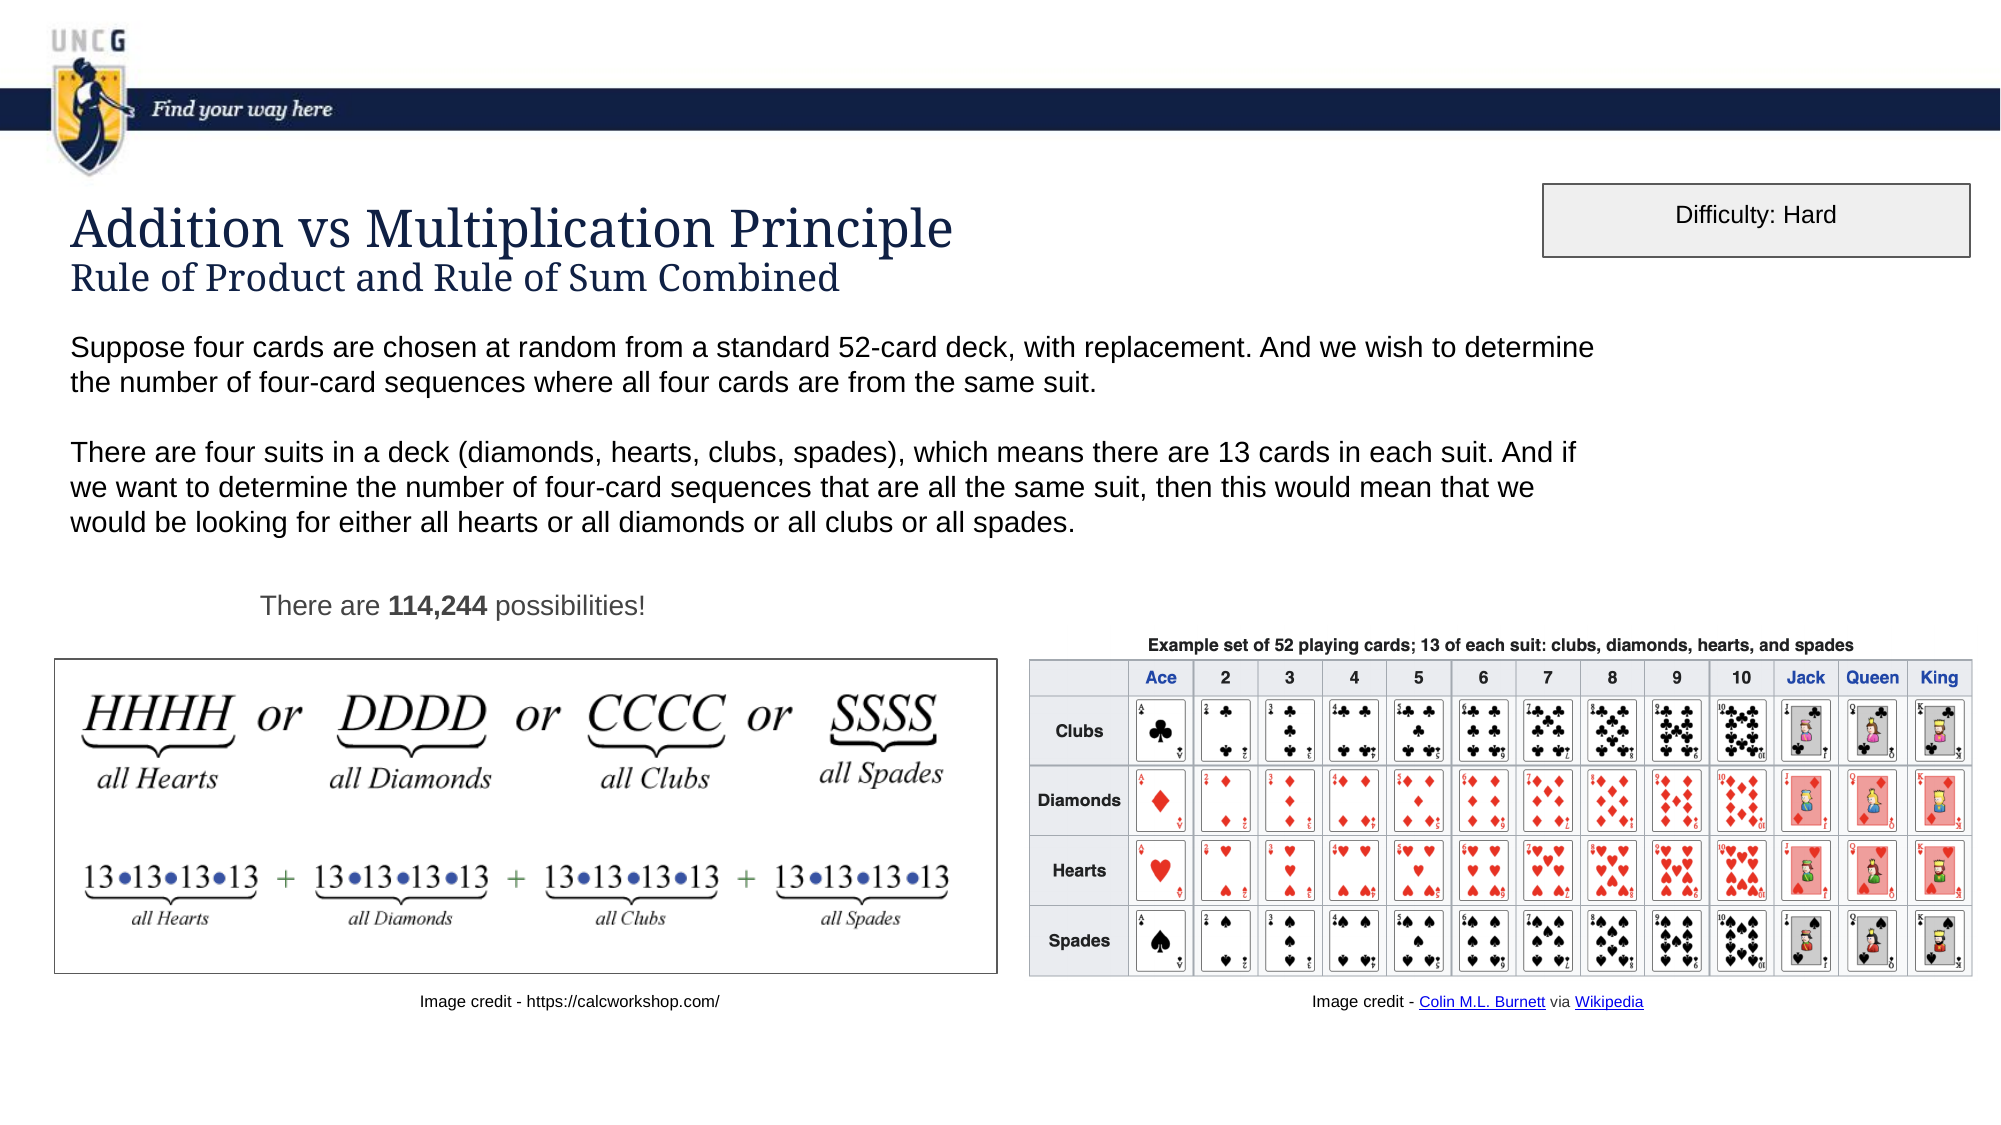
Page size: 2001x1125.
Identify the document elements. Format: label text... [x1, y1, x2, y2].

text_box Image credit - https://calcworkshop.com/ [404, 981, 813, 1021]
picture [0, 0, 2001, 1125]
text_box [1542, 244, 1970, 257]
text_box Suppose four cards are chosen at random from a standard 52-card deck, with replacement. And we wish to determine the number of four-card sequences where all four cards are from the same suit. There are four suits in a deck (diamonds, hearts, clubs, spades), which means there are 13 cards in each suit. And if we want to determine the number of four-card sequences that are all the same suit, then this would mean that we would be looking for either all hearts or all diamonds or all clubs or all spades. [55, 313, 1616, 624]
title Addition vs Multiplication Principle Rule of Product and Rule of Sum Combined [55, 192, 1556, 308]
text_box Difficulty: Hard [1542, 183, 1970, 244]
text_box Image credit - Colin M.L. Burnett via Wikipedia [1297, 990, 1705, 1021]
text_box There are 114,244 possibilities! [244, 572, 734, 636]
